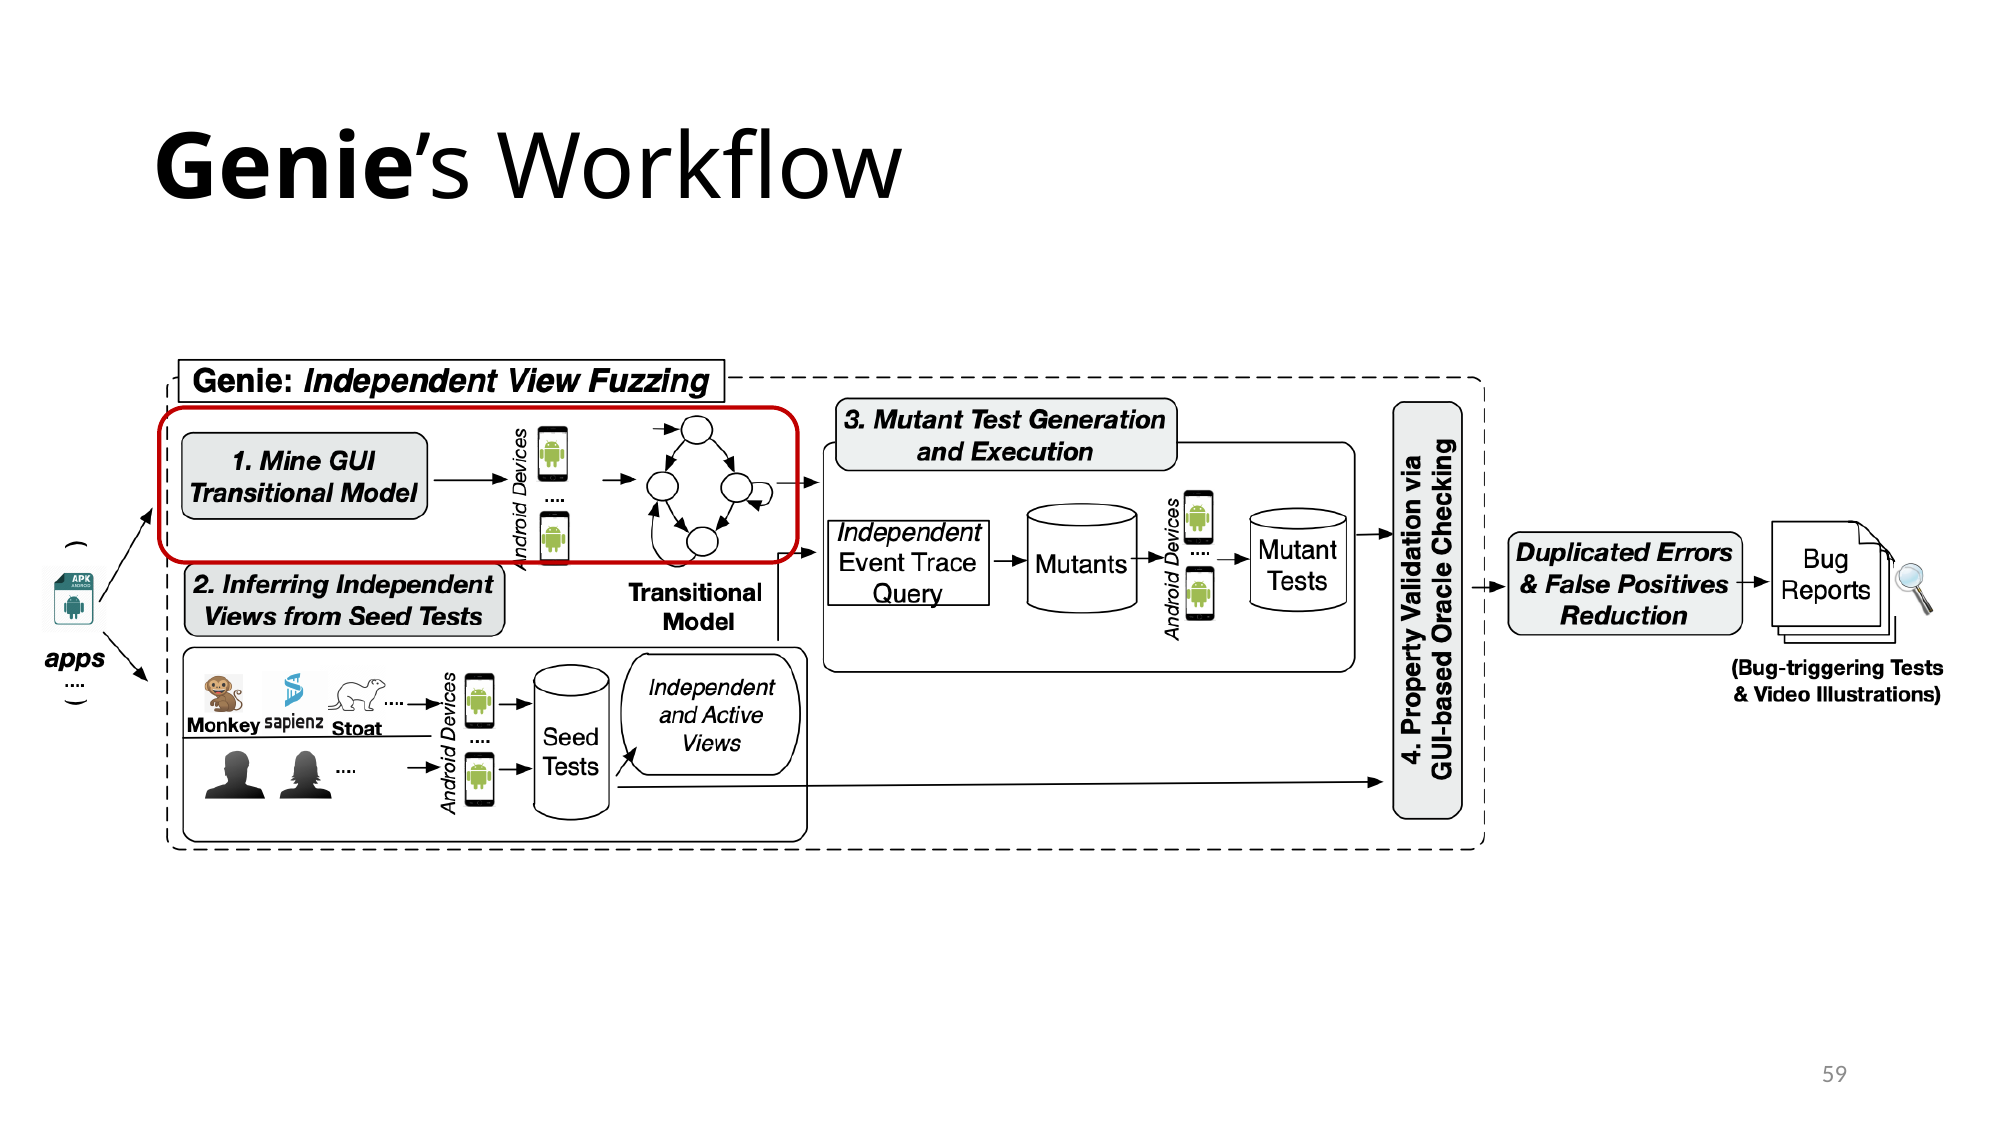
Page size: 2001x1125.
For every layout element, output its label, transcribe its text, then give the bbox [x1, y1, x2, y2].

title Genie’s Workflow [137, 59, 1863, 278]
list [12, 319, 1976, 876]
slide_number 59 [1412, 1042, 1863, 1103]
